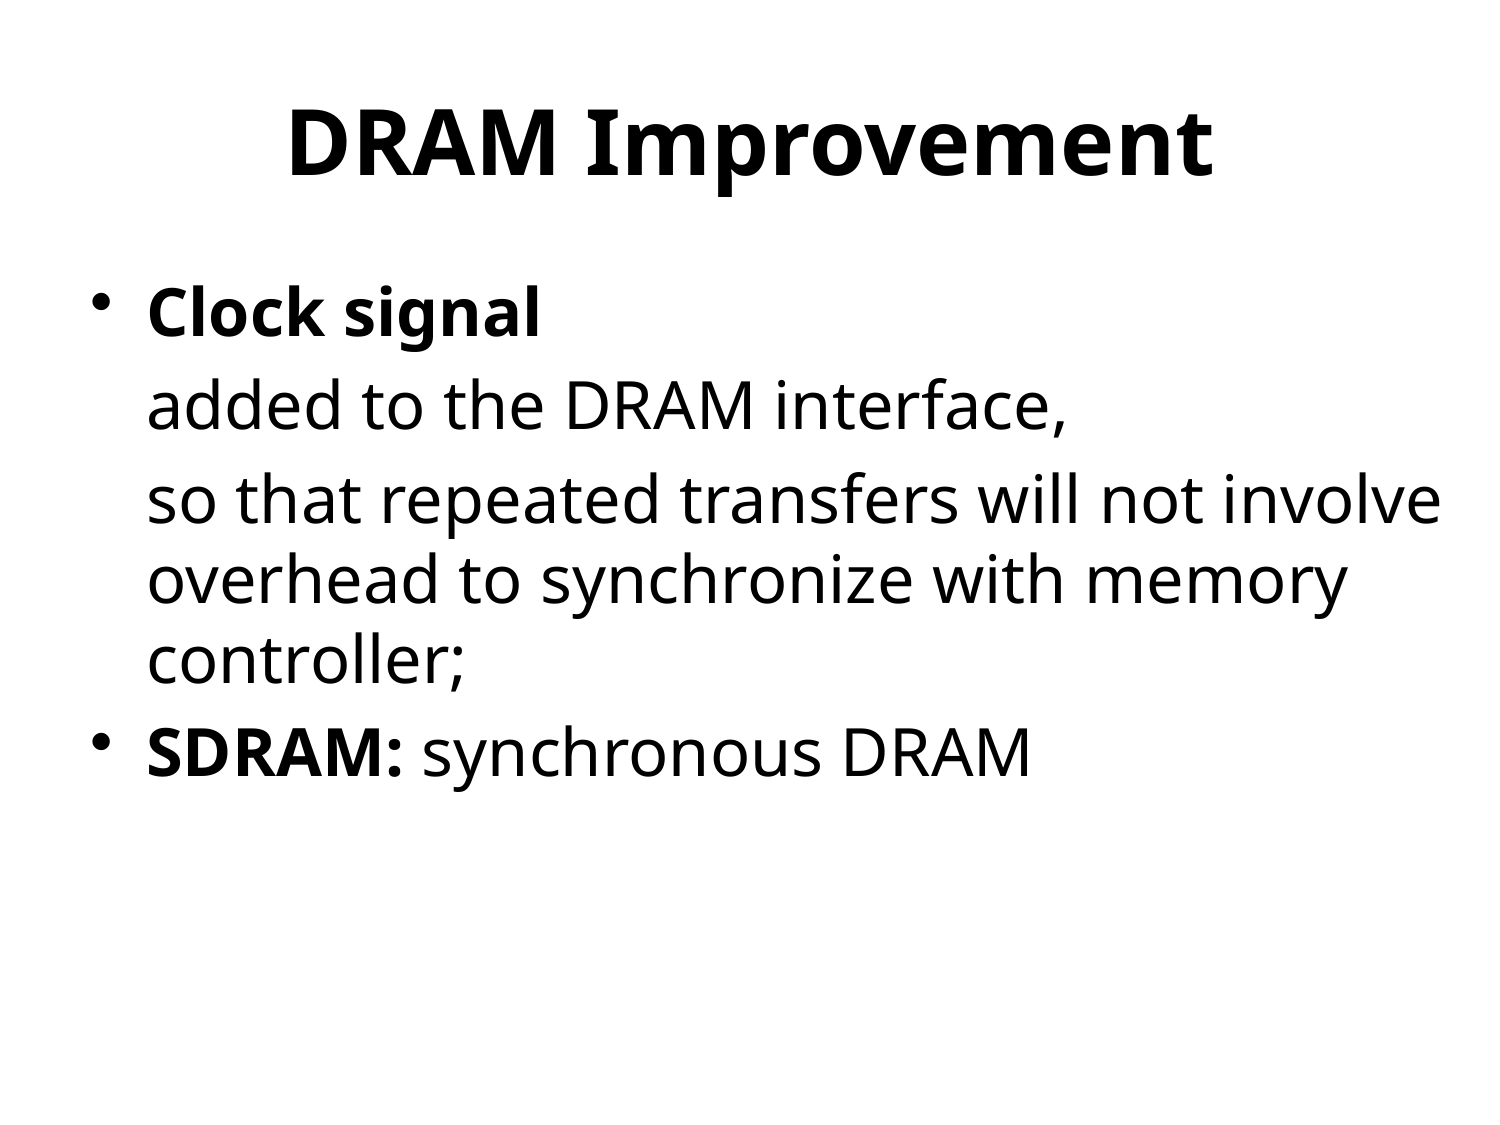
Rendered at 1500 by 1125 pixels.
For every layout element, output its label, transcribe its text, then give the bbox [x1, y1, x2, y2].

list Clock signal added to the DRAM interface, so that repeated transfers will not involve overhead to synchronize with memory controller; SDRAM: synchronous DRAM [75, 262, 1500, 1125]
title DRAM Improvement [0, 45, 1500, 233]
